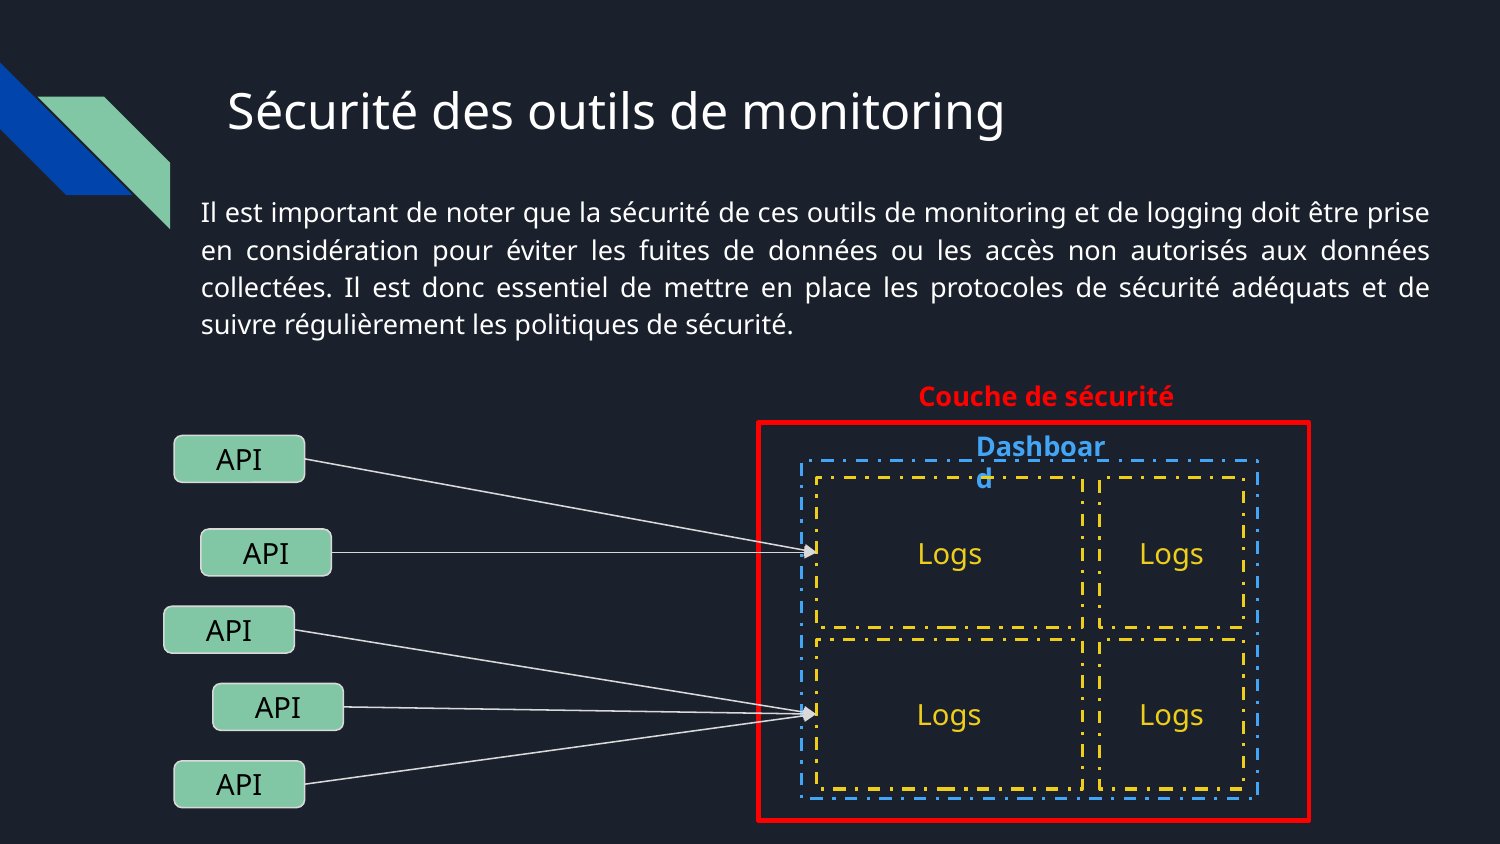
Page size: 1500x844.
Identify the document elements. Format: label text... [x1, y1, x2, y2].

text_box Logs [1099, 477, 1244, 628]
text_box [294, 629, 817, 715]
text_box API [212, 683, 299, 731]
text_box Couche de sécurité [852, 363, 1241, 411]
text_box API [163, 606, 295, 654]
text_box Logs [1099, 639, 1244, 790]
text_box API [200, 529, 332, 576]
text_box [343, 706, 817, 713]
title Sécurité des outils de monitoring [212, 64, 1368, 175]
text_box Logs [819, 639, 1083, 790]
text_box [304, 458, 817, 553]
text_box API [174, 435, 305, 483]
text_box Logs [816, 477, 1083, 628]
text_box [758, 422, 1310, 821]
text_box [304, 713, 817, 785]
text_box Dashboard [960, 413, 1132, 461]
text_box [801, 460, 1258, 799]
text_box Il est important de noter que la sécurité de ces outils de monitoring et de logging doit être prise en considération pour éviter les fuites de données ou les accès non autorisés aux données collectées. Il est donc essentiel de mettre en place les protocoles de sécurité adéquats et de suivre régulièrement les politiques de sécurité. [185, 175, 1445, 355]
text_box API [174, 760, 305, 808]
